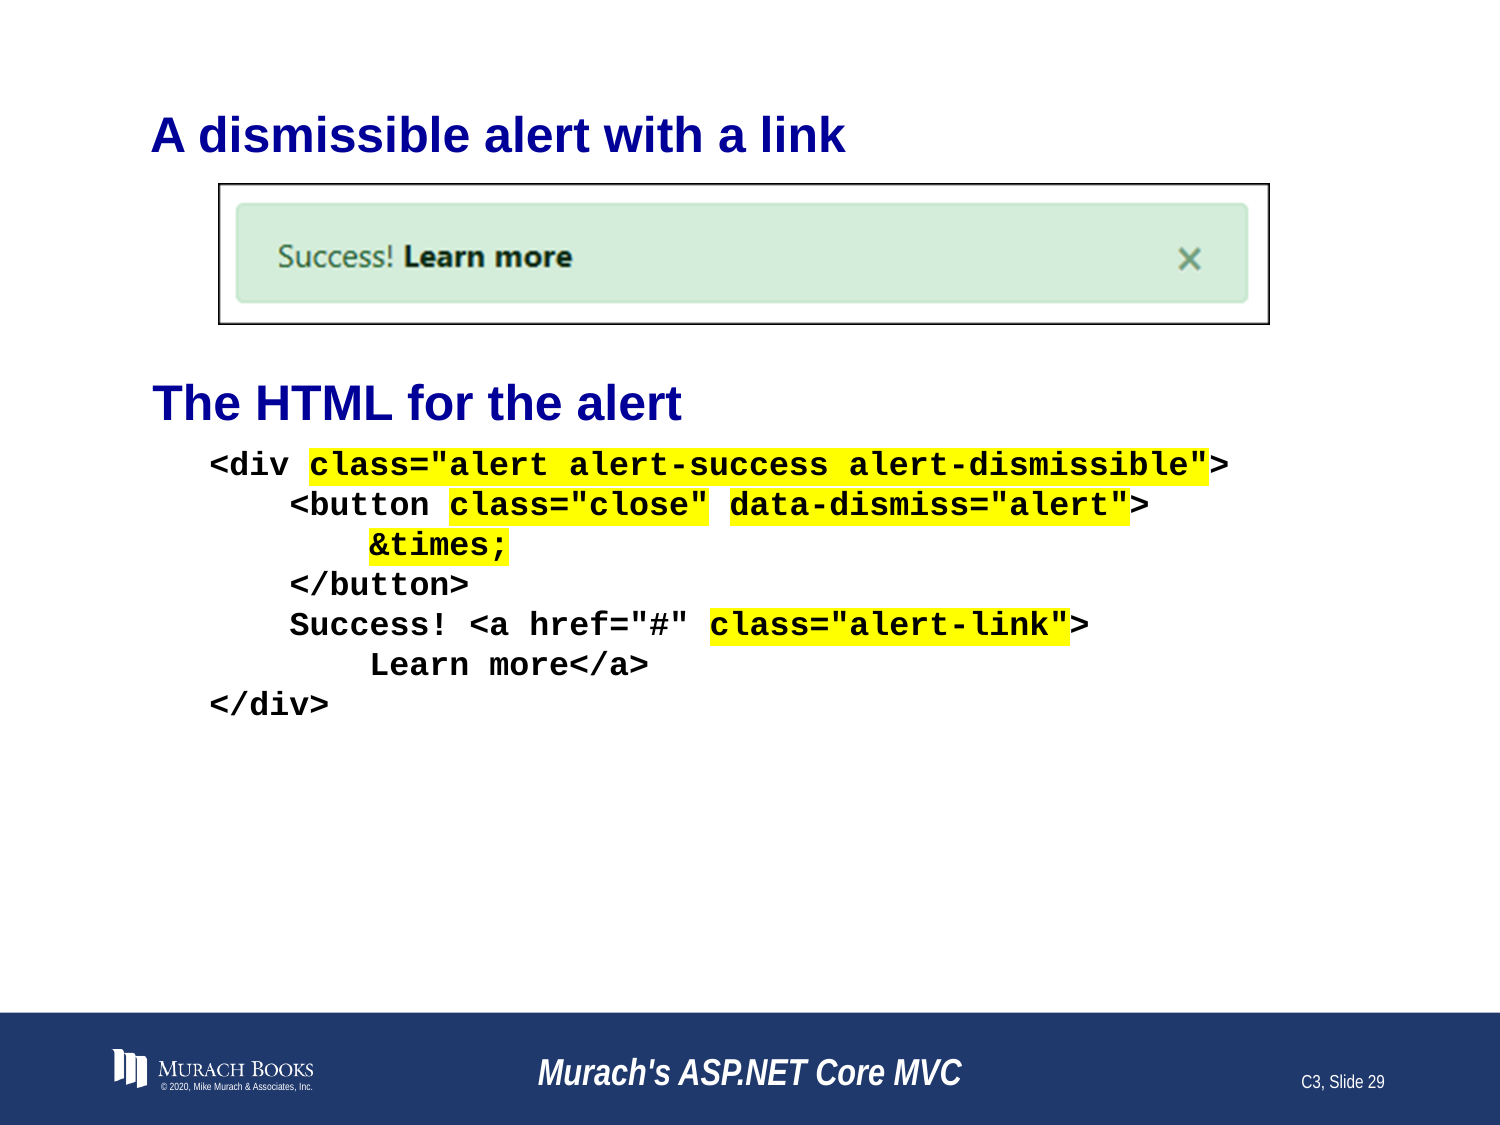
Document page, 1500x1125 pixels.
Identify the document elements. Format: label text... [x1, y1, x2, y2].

title A dismissible alert with a link [150, 102, 1350, 164]
slide_number C3, Slide 29 [1087, 1025, 1400, 1100]
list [217, 183, 1270, 326]
slide_number Murach's ASP.NET Core MVC [463, 1025, 1050, 1100]
footer © 2020, Mike Murach & Associates, Inc. [12, 1025, 463, 1100]
list The HTML for the alert <div class="alert alert-success alert-dismissible"> <button class="close" data-dismiss="alert"> &times; </button> Success! <a href="#" class="alert-link"> Learn more</a> </div> [137, 362, 1350, 725]
